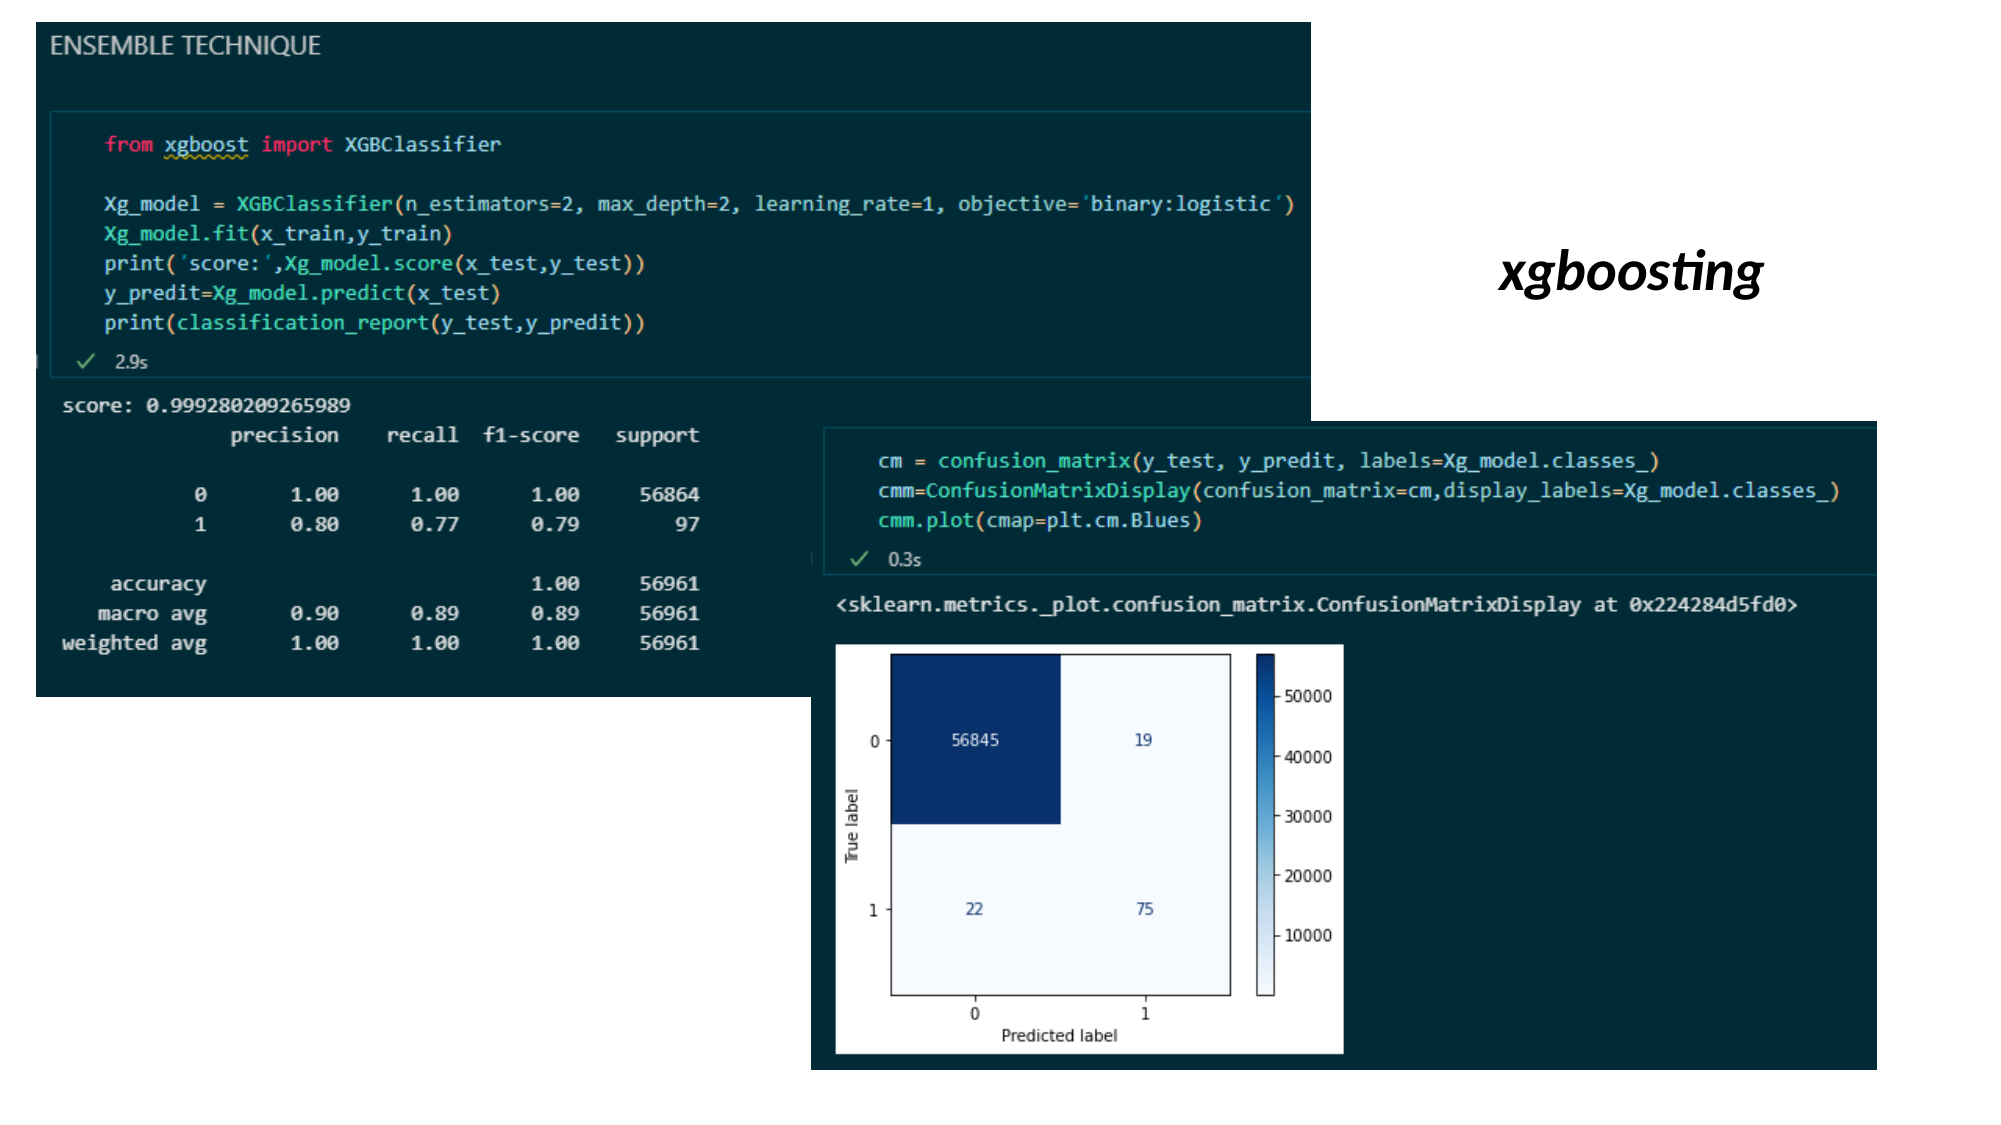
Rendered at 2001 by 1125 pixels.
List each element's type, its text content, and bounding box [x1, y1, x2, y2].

picture [435, 488, 459, 501]
picture [357, 230, 369, 245]
picture [1607, 598, 1617, 611]
picture [316, 517, 339, 531]
picture [1133, 487, 1154, 502]
picture [636, 255, 643, 275]
picture [950, 457, 973, 467]
picture [641, 636, 687, 650]
picture [170, 399, 278, 412]
picture [167, 314, 174, 334]
picture [1188, 200, 1210, 215]
picture [963, 513, 973, 527]
picture [1324, 487, 1347, 497]
picture [105, 197, 117, 210]
picture [940, 482, 986, 497]
picture [1474, 596, 1520, 611]
picture [1180, 457, 1190, 467]
picture [231, 431, 277, 446]
picture [311, 314, 320, 329]
picture [541, 200, 549, 211]
picture [817, 195, 824, 211]
picture [1660, 482, 1708, 497]
picture [443, 200, 453, 211]
picture [1317, 596, 1365, 611]
picture [1493, 482, 1503, 497]
picture [988, 487, 997, 497]
picture [502, 316, 512, 329]
picture [396, 195, 403, 215]
picture [63, 402, 85, 412]
picture [358, 319, 405, 334]
picture [322, 289, 332, 304]
picture [1458, 482, 1467, 497]
picture [406, 259, 416, 270]
picture [1157, 482, 1165, 497]
picture [468, 289, 476, 300]
picture [300, 230, 320, 240]
picture [441, 286, 452, 300]
picture [263, 136, 271, 151]
picture [202, 319, 224, 329]
picture [1410, 452, 1418, 467]
picture [641, 577, 687, 590]
picture [238, 197, 250, 211]
picture [291, 517, 303, 531]
picture [413, 431, 422, 442]
picture [647, 195, 693, 215]
picture [408, 285, 415, 304]
picture [958, 196, 982, 211]
picture [346, 195, 357, 210]
picture [611, 316, 621, 329]
picture [494, 256, 501, 270]
picture [245, 36, 306, 56]
picture [299, 284, 307, 300]
picture [1260, 200, 1270, 211]
picture [927, 516, 937, 531]
picture [1084, 482, 1094, 497]
picture [468, 195, 475, 211]
picture [323, 225, 332, 240]
picture [322, 200, 332, 211]
picture [675, 517, 687, 531]
picture [1806, 487, 1815, 497]
picture [876, 200, 885, 211]
picture [1005, 601, 1015, 611]
picture [1751, 596, 1762, 611]
picture [202, 259, 212, 270]
picture [299, 316, 308, 329]
picture [292, 636, 302, 650]
picture [413, 488, 423, 501]
picture [455, 197, 465, 211]
picture [1565, 482, 1587, 497]
picture [238, 227, 248, 240]
picture [551, 260, 560, 275]
picture [838, 599, 846, 611]
picture [63, 639, 85, 650]
picture [225, 289, 237, 304]
picture [1240, 457, 1251, 472]
picture [77, 353, 95, 368]
picture [1096, 484, 1118, 497]
picture [263, 230, 273, 240]
picture [467, 136, 476, 151]
picture [1630, 598, 1677, 611]
picture [118, 285, 176, 304]
picture [1204, 487, 1214, 497]
picture [891, 484, 937, 497]
picture [316, 431, 339, 442]
picture [555, 488, 579, 501]
picture [767, 200, 801, 211]
picture [335, 230, 345, 240]
picture [444, 225, 451, 245]
picture [1516, 487, 1527, 502]
picture [758, 195, 765, 211]
picture [52, 36, 132, 54]
picture [836, 645, 1343, 1054]
picture [263, 314, 271, 329]
picture [1043, 200, 1079, 211]
picture [1257, 598, 1268, 611]
picture [879, 516, 914, 527]
picture [1271, 601, 1281, 611]
picture [321, 255, 368, 270]
picture [239, 314, 248, 329]
picture [996, 200, 1006, 211]
picture [191, 225, 199, 240]
picture [533, 488, 543, 501]
picture [360, 195, 368, 211]
picture [418, 289, 429, 300]
picture [167, 255, 174, 275]
picture [544, 431, 579, 442]
picture [215, 225, 224, 240]
picture [252, 225, 259, 245]
picture [347, 284, 368, 300]
picture [624, 200, 634, 211]
picture [395, 259, 404, 270]
picture [249, 197, 271, 211]
picture [181, 36, 224, 54]
picture [878, 487, 888, 497]
picture [227, 324, 235, 329]
picture [202, 292, 212, 296]
picture [1530, 452, 1539, 467]
picture [335, 289, 345, 300]
picture [1558, 601, 1581, 616]
picture [578, 257, 585, 270]
picture [1677, 598, 1690, 611]
picture [213, 259, 248, 270]
picture [165, 141, 176, 151]
picture [1022, 457, 1045, 467]
picture [312, 200, 320, 211]
picture [214, 203, 224, 207]
picture [1552, 457, 1562, 467]
picture [1013, 452, 1021, 467]
picture [850, 551, 868, 566]
picture [1523, 601, 1545, 616]
picture [154, 316, 163, 329]
picture [1552, 487, 1562, 497]
picture [1651, 452, 1658, 472]
picture [849, 596, 882, 611]
picture [555, 577, 579, 590]
picture [419, 316, 428, 329]
picture [304, 427, 313, 442]
picture [1594, 601, 1604, 611]
picture [1066, 596, 1099, 611]
picture [889, 552, 921, 566]
picture [483, 427, 495, 442]
picture [382, 227, 405, 240]
picture [1194, 512, 1201, 531]
picture [556, 606, 579, 620]
picture [599, 200, 621, 211]
picture [977, 512, 984, 531]
picture [1106, 195, 1112, 211]
picture [1265, 487, 1275, 497]
picture [899, 200, 921, 211]
picture [142, 195, 189, 211]
picture [1109, 452, 1117, 467]
picture [1734, 487, 1743, 497]
picture [641, 488, 699, 501]
picture [336, 195, 342, 211]
picture [1710, 482, 1720, 497]
picture [887, 197, 898, 211]
picture [1577, 457, 1587, 467]
picture [696, 196, 718, 210]
picture [141, 225, 189, 240]
picture [950, 516, 962, 527]
picture [1627, 462, 1636, 467]
picture [515, 259, 525, 270]
picture [514, 200, 537, 211]
picture [1186, 596, 1196, 611]
picture [443, 136, 452, 151]
picture [172, 639, 207, 654]
picture [479, 319, 501, 329]
picture [492, 284, 499, 304]
picture [1288, 487, 1299, 497]
picture [316, 636, 339, 650]
picture [586, 259, 609, 270]
picture [155, 256, 163, 270]
picture [105, 289, 116, 304]
picture [251, 314, 260, 329]
picture [1180, 487, 1190, 502]
picture [1179, 195, 1185, 211]
picture [1421, 457, 1443, 467]
picture [388, 431, 410, 442]
picture [316, 488, 339, 501]
picture [1155, 516, 1165, 527]
picture [1763, 596, 1797, 611]
picture [563, 197, 573, 211]
picture [449, 427, 458, 442]
picture [164, 136, 248, 159]
picture [1627, 484, 1648, 502]
picture [625, 314, 631, 334]
picture [408, 319, 417, 329]
picture [502, 197, 512, 211]
picture [1039, 601, 1064, 616]
picture [196, 517, 206, 531]
picture [1286, 195, 1293, 215]
picture [526, 319, 537, 334]
picture [1282, 596, 1304, 611]
picture [227, 36, 242, 54]
picture [1590, 482, 1623, 497]
picture [1193, 457, 1203, 467]
picture [118, 230, 142, 245]
picture [274, 197, 284, 211]
picture [1691, 596, 1750, 611]
picture [407, 230, 417, 240]
picture [193, 195, 198, 211]
picture [1092, 196, 1103, 211]
picture [479, 286, 488, 300]
picture [1397, 487, 1431, 497]
picture [839, 200, 863, 215]
picture [1169, 487, 1178, 497]
picture [1362, 452, 1407, 467]
picture [172, 609, 207, 625]
picture [1215, 487, 1226, 497]
picture [1233, 601, 1256, 611]
picture [1252, 487, 1262, 497]
picture [1060, 484, 1082, 497]
picture [111, 580, 134, 590]
picture [1197, 601, 1220, 611]
picture [1049, 487, 1057, 497]
picture [136, 580, 207, 595]
picture [116, 355, 148, 368]
picture [214, 286, 224, 300]
picture [1097, 457, 1106, 467]
picture [309, 36, 320, 54]
picture [1061, 512, 1070, 527]
text_box xgboosting [1311, 224, 1982, 310]
picture [1017, 601, 1028, 611]
picture [1096, 516, 1118, 527]
picture [924, 197, 933, 211]
picture [984, 195, 993, 215]
picture [286, 256, 309, 275]
picture [442, 319, 453, 334]
picture [916, 460, 926, 464]
picture [280, 399, 314, 412]
picture [599, 314, 609, 329]
picture [195, 488, 207, 501]
picture [411, 517, 423, 531]
picture [988, 516, 997, 527]
picture [528, 256, 537, 270]
picture [407, 141, 429, 151]
picture [940, 512, 949, 527]
picture [1444, 454, 1467, 472]
picture [249, 284, 296, 300]
picture [1505, 487, 1515, 497]
picture [430, 141, 440, 151]
picture [227, 225, 235, 240]
picture [864, 200, 874, 210]
picture [435, 636, 459, 650]
picture [1120, 457, 1131, 467]
picture [299, 200, 309, 211]
picture [1125, 596, 1184, 611]
picture [371, 284, 379, 300]
picture [88, 634, 134, 654]
picture [180, 285, 187, 300]
picture [625, 255, 631, 275]
picture [976, 452, 985, 467]
picture [1013, 516, 1021, 527]
picture [531, 606, 543, 620]
picture [520, 431, 543, 442]
picture [190, 286, 199, 300]
picture [502, 259, 513, 270]
picture [531, 517, 543, 531]
picture [720, 197, 729, 211]
picture [1229, 482, 1251, 497]
picture [285, 227, 296, 240]
picture [1225, 197, 1246, 211]
picture [1033, 195, 1041, 211]
picture [1470, 487, 1492, 502]
picture [1011, 484, 1046, 497]
picture [316, 606, 339, 620]
picture [689, 636, 699, 650]
picture [492, 141, 501, 151]
picture [1134, 452, 1140, 472]
picture [1757, 487, 1767, 497]
picture [1366, 601, 1389, 611]
picture [641, 606, 687, 620]
picture [636, 314, 643, 334]
picture [1832, 482, 1839, 502]
picture [884, 601, 931, 611]
picture [1116, 200, 1163, 215]
picture [226, 141, 235, 151]
picture [1113, 601, 1123, 611]
picture [98, 609, 159, 620]
picture [467, 259, 477, 270]
picture [1168, 516, 1190, 527]
picture [616, 428, 699, 446]
picture [1324, 454, 1334, 467]
picture [321, 319, 345, 329]
picture [178, 319, 187, 329]
picture [1302, 487, 1311, 497]
picture [1073, 513, 1082, 527]
picture [1566, 452, 1574, 467]
picture [1058, 454, 1093, 467]
picture [436, 606, 459, 620]
picture [1252, 452, 1321, 472]
picture [467, 316, 476, 329]
picture [413, 636, 422, 650]
picture [944, 598, 992, 611]
picture [555, 636, 579, 650]
picture [1542, 482, 1551, 497]
picture [1214, 195, 1221, 211]
picture [430, 200, 440, 211]
picture [456, 255, 463, 275]
picture [1168, 454, 1178, 467]
picture [420, 225, 440, 240]
picture [827, 200, 837, 210]
picture [496, 428, 507, 442]
picture [135, 36, 173, 54]
picture [274, 138, 332, 156]
picture [1024, 516, 1058, 531]
picture [993, 596, 1003, 611]
picture [1000, 516, 1011, 527]
picture [533, 577, 543, 590]
picture [382, 286, 404, 300]
picture [688, 517, 699, 531]
picture [105, 259, 128, 275]
picture [280, 427, 303, 442]
picture [417, 259, 453, 270]
picture [1782, 487, 1804, 497]
picture [1009, 197, 1029, 211]
picture [479, 141, 489, 151]
picture [1547, 596, 1557, 611]
picture [288, 195, 295, 211]
picture [424, 427, 446, 442]
picture [563, 319, 573, 329]
picture [1770, 487, 1780, 497]
picture [105, 136, 117, 151]
picture [1143, 457, 1154, 472]
picture [1204, 454, 1214, 467]
picture [689, 606, 699, 620]
picture [538, 319, 560, 334]
picture [1276, 482, 1286, 497]
picture [689, 577, 699, 590]
picture [478, 200, 501, 211]
picture [191, 314, 199, 329]
picture [1590, 457, 1600, 467]
picture [190, 259, 199, 270]
picture [1746, 482, 1756, 497]
picture [1446, 482, 1454, 497]
picture [574, 314, 596, 329]
picture [455, 136, 465, 151]
picture [1001, 482, 1009, 497]
picture [275, 319, 296, 329]
picture [1390, 596, 1400, 611]
picture [805, 200, 814, 210]
picture [119, 141, 153, 151]
picture [292, 488, 302, 501]
picture [1194, 482, 1201, 502]
picture [86, 402, 121, 412]
picture [105, 314, 151, 334]
picture [369, 200, 393, 211]
picture [432, 314, 439, 334]
picture [411, 606, 423, 620]
picture [371, 255, 381, 270]
picture [557, 517, 579, 531]
picture [1349, 482, 1395, 497]
picture [132, 255, 151, 270]
picture [1402, 598, 1460, 611]
picture [988, 457, 1009, 467]
picture [939, 457, 949, 467]
picture [533, 636, 542, 650]
picture [1482, 452, 1528, 467]
picture [1132, 513, 1142, 527]
picture [316, 399, 351, 412]
picture [454, 289, 465, 300]
picture [147, 399, 159, 412]
picture [878, 457, 903, 467]
picture [135, 635, 157, 650]
picture [117, 200, 142, 215]
picture [291, 606, 303, 620]
picture [436, 517, 459, 531]
picture [1601, 457, 1623, 467]
picture [238, 138, 248, 151]
picture [1120, 482, 1129, 497]
picture [1145, 512, 1154, 527]
picture [614, 257, 621, 270]
picture [408, 200, 417, 210]
picture [105, 227, 116, 240]
picture [346, 136, 404, 151]
picture [1250, 195, 1257, 211]
picture [1463, 601, 1473, 611]
